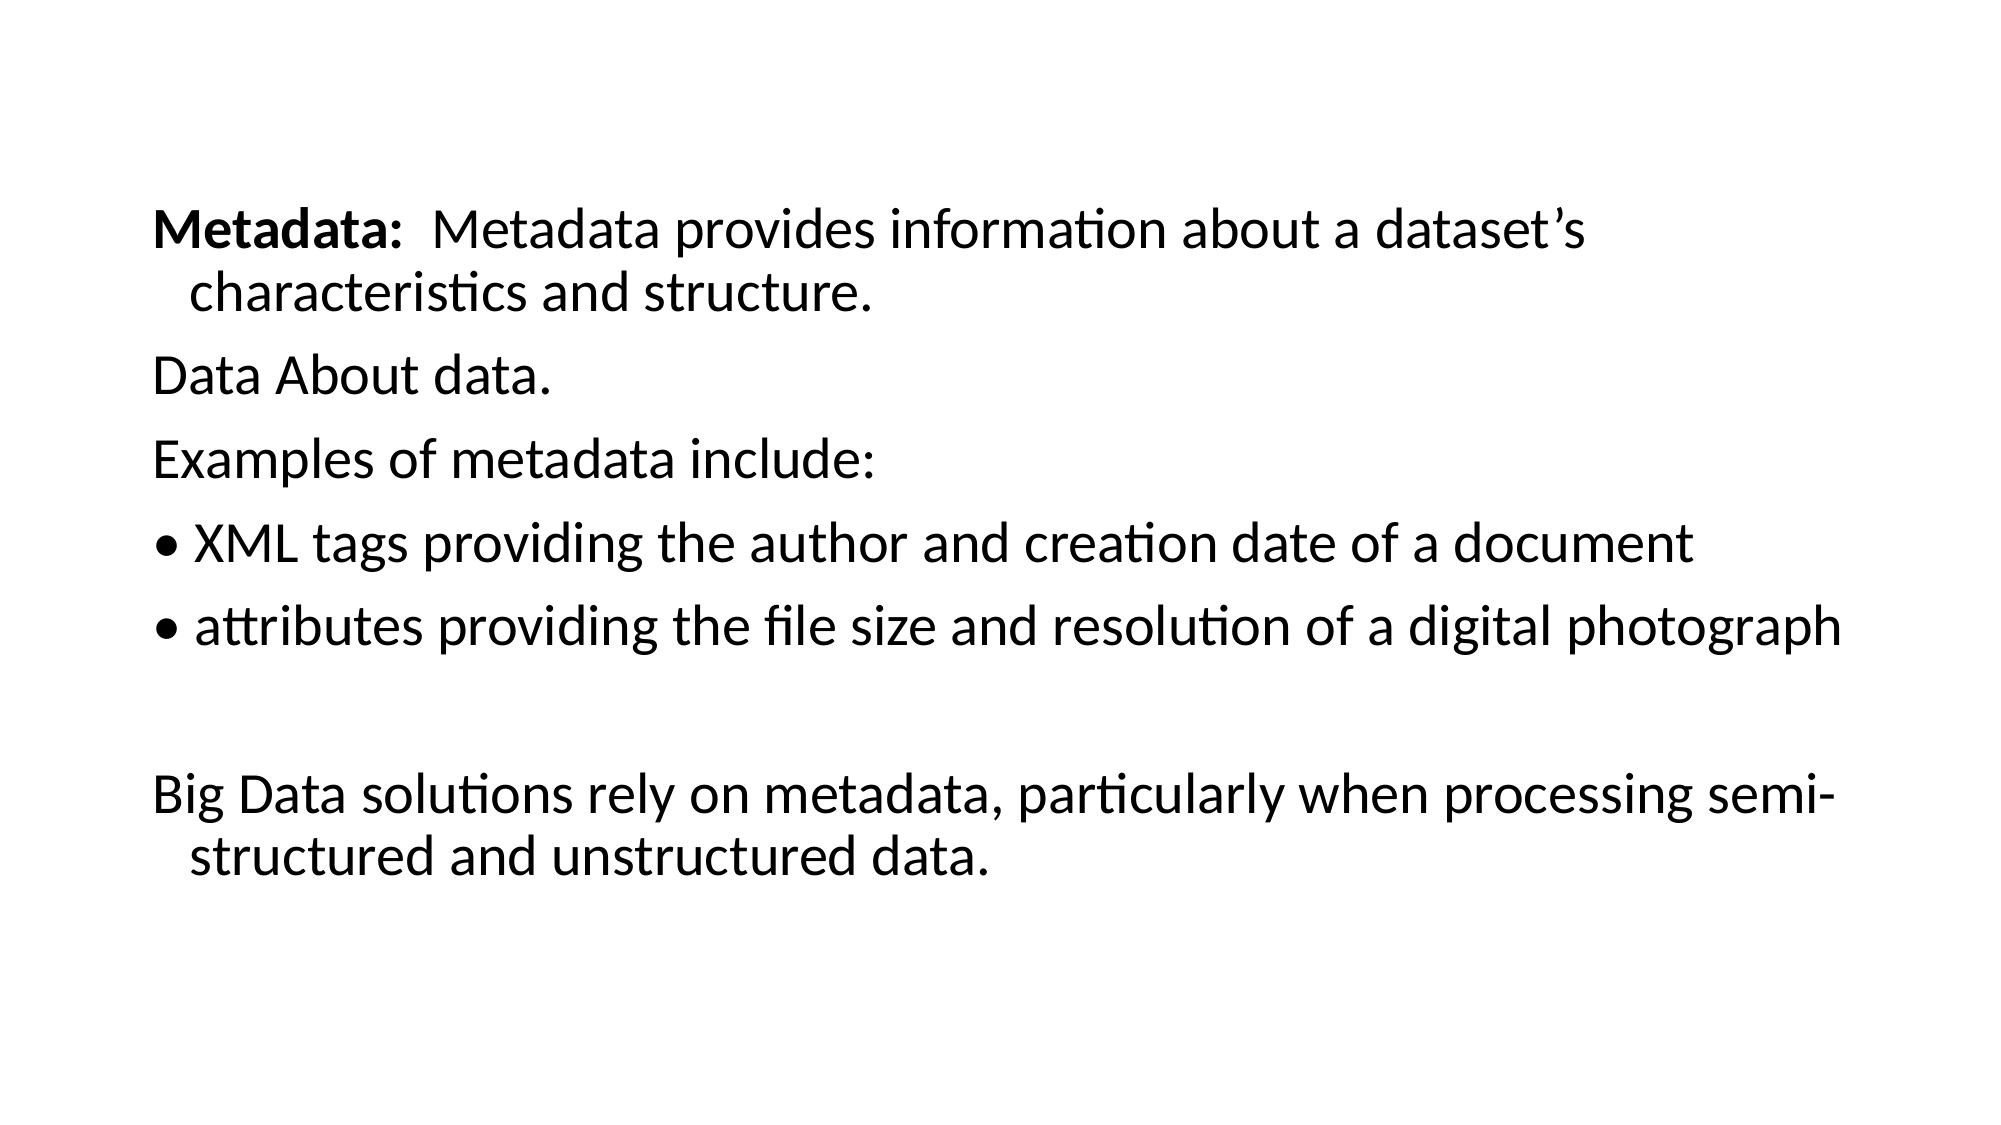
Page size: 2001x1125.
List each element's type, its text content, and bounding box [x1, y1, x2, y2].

list Metadata: Metadata provides information about a dataset’s characteristics and structure. Data About data. Examples of metadata include: • XML tags providing the author and creation date of a document • attributes providing the file size and resolution of a digital photograph Big Data solutions rely on metadata, particularly when processing semi-structured and unstructured data. [137, 190, 1863, 905]
